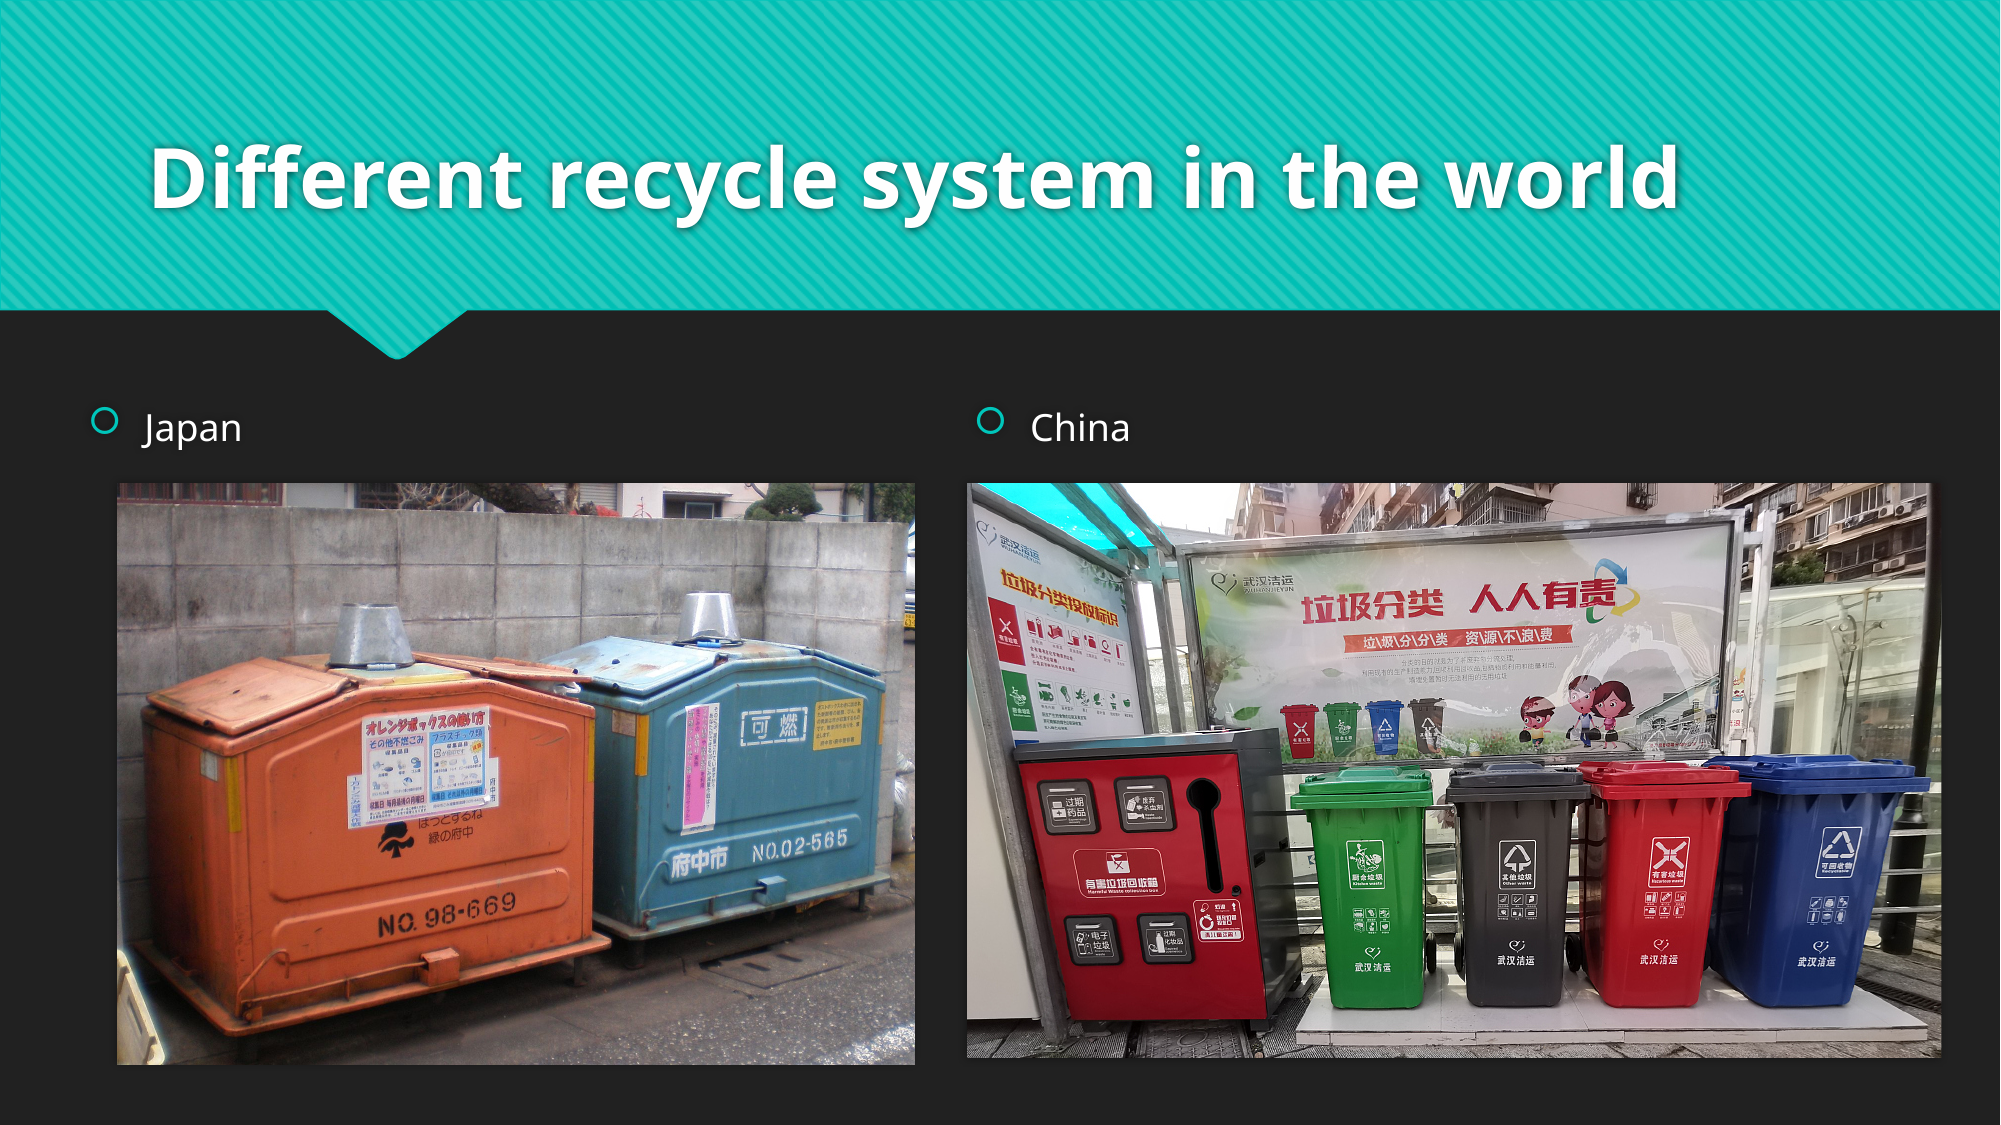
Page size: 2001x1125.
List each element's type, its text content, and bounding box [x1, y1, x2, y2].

title Different recycle system in the world [132, 73, 1868, 233]
list Japan [73, 394, 361, 523]
picture [966, 483, 1942, 1059]
text_box China [958, 394, 1247, 523]
picture [117, 483, 915, 1065]
